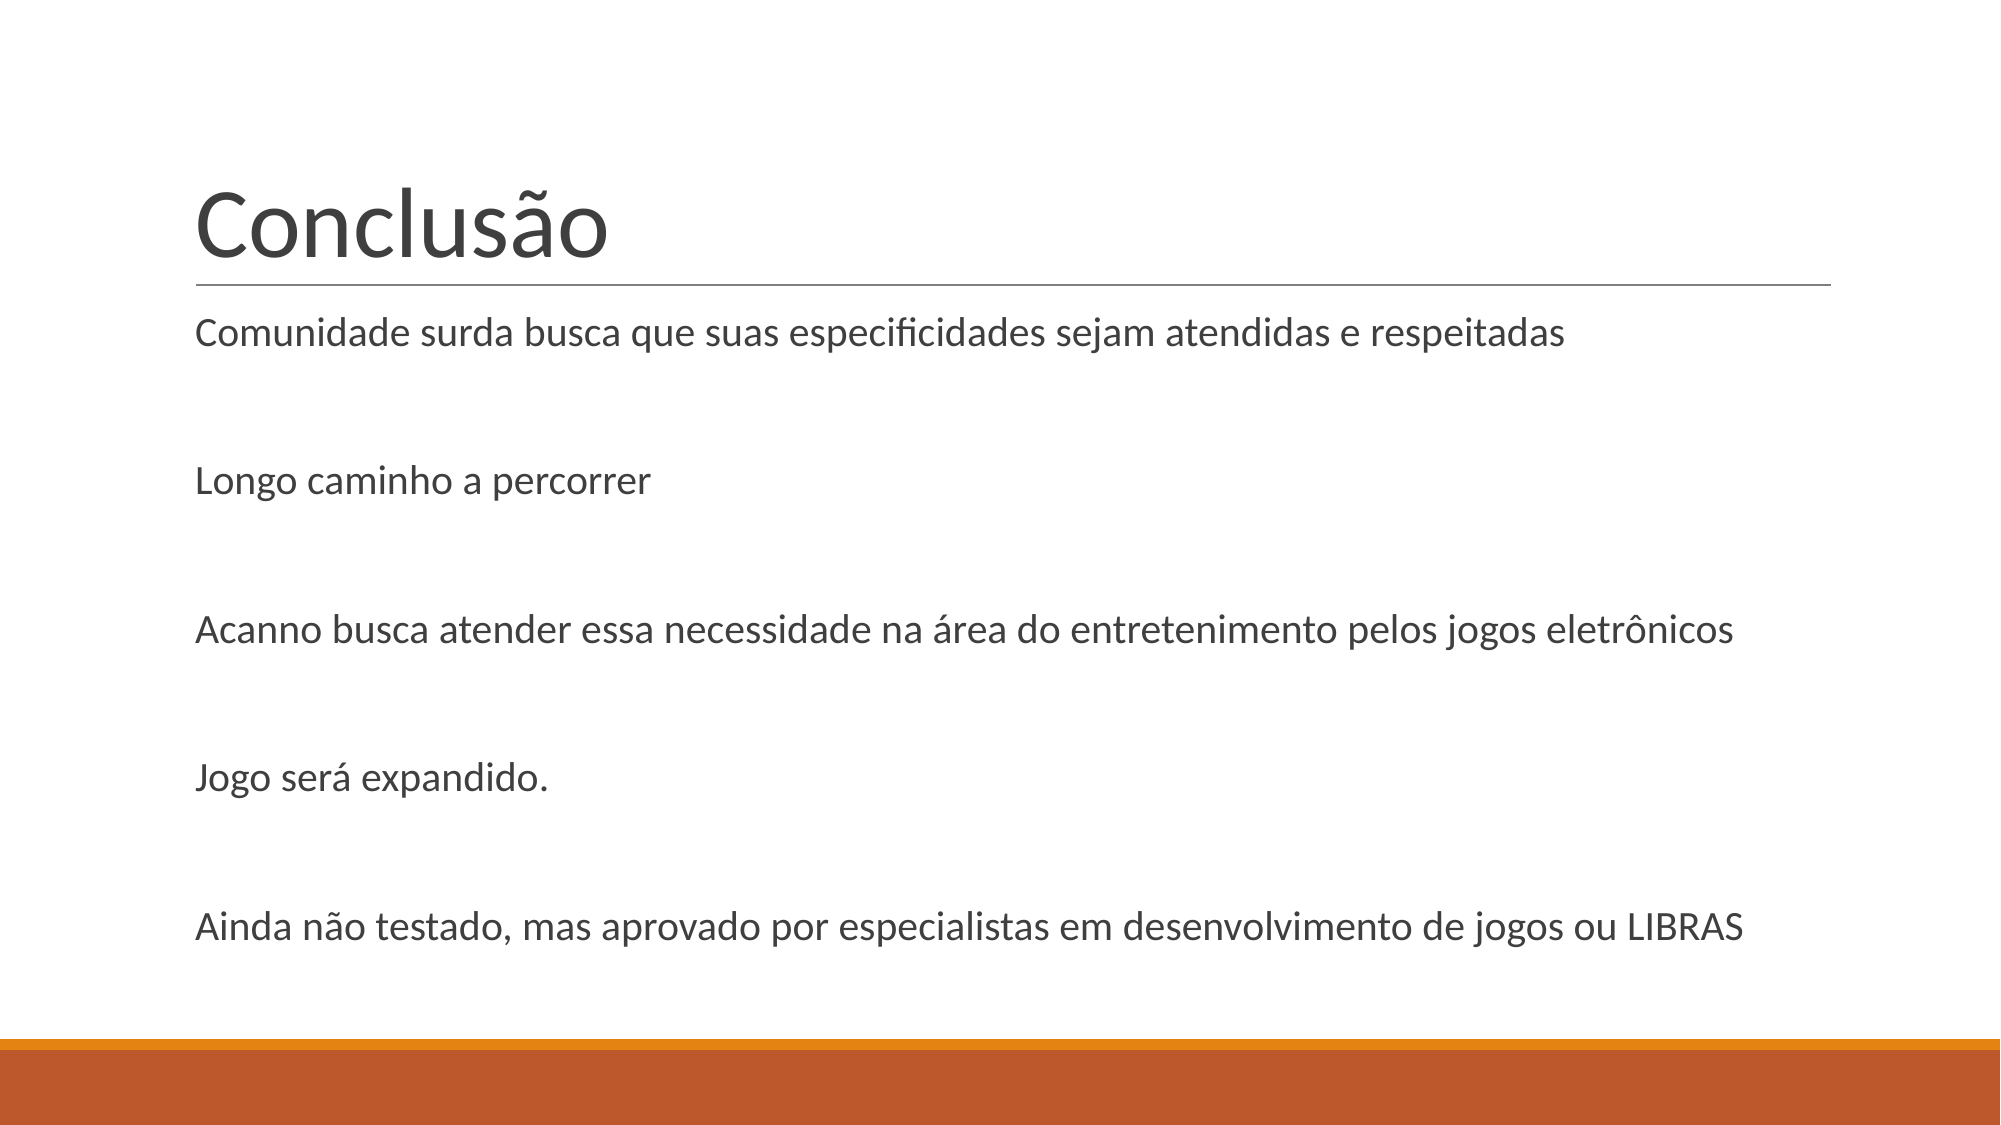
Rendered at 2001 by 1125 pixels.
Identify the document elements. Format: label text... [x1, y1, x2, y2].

list Comunidade surda busca que suas especificidades sejam atendidas e respeitadas Longo caminho a percorrer Acanno busca atender essa necessidade na área do entretenimento pelos jogos eletrônicos Jogo será expandido. Ainda não testado, mas aprovado por especialistas em desenvolvimento de jogos ou LIBRAS [180, 302, 1830, 963]
title Conclusão [180, 47, 1830, 285]
